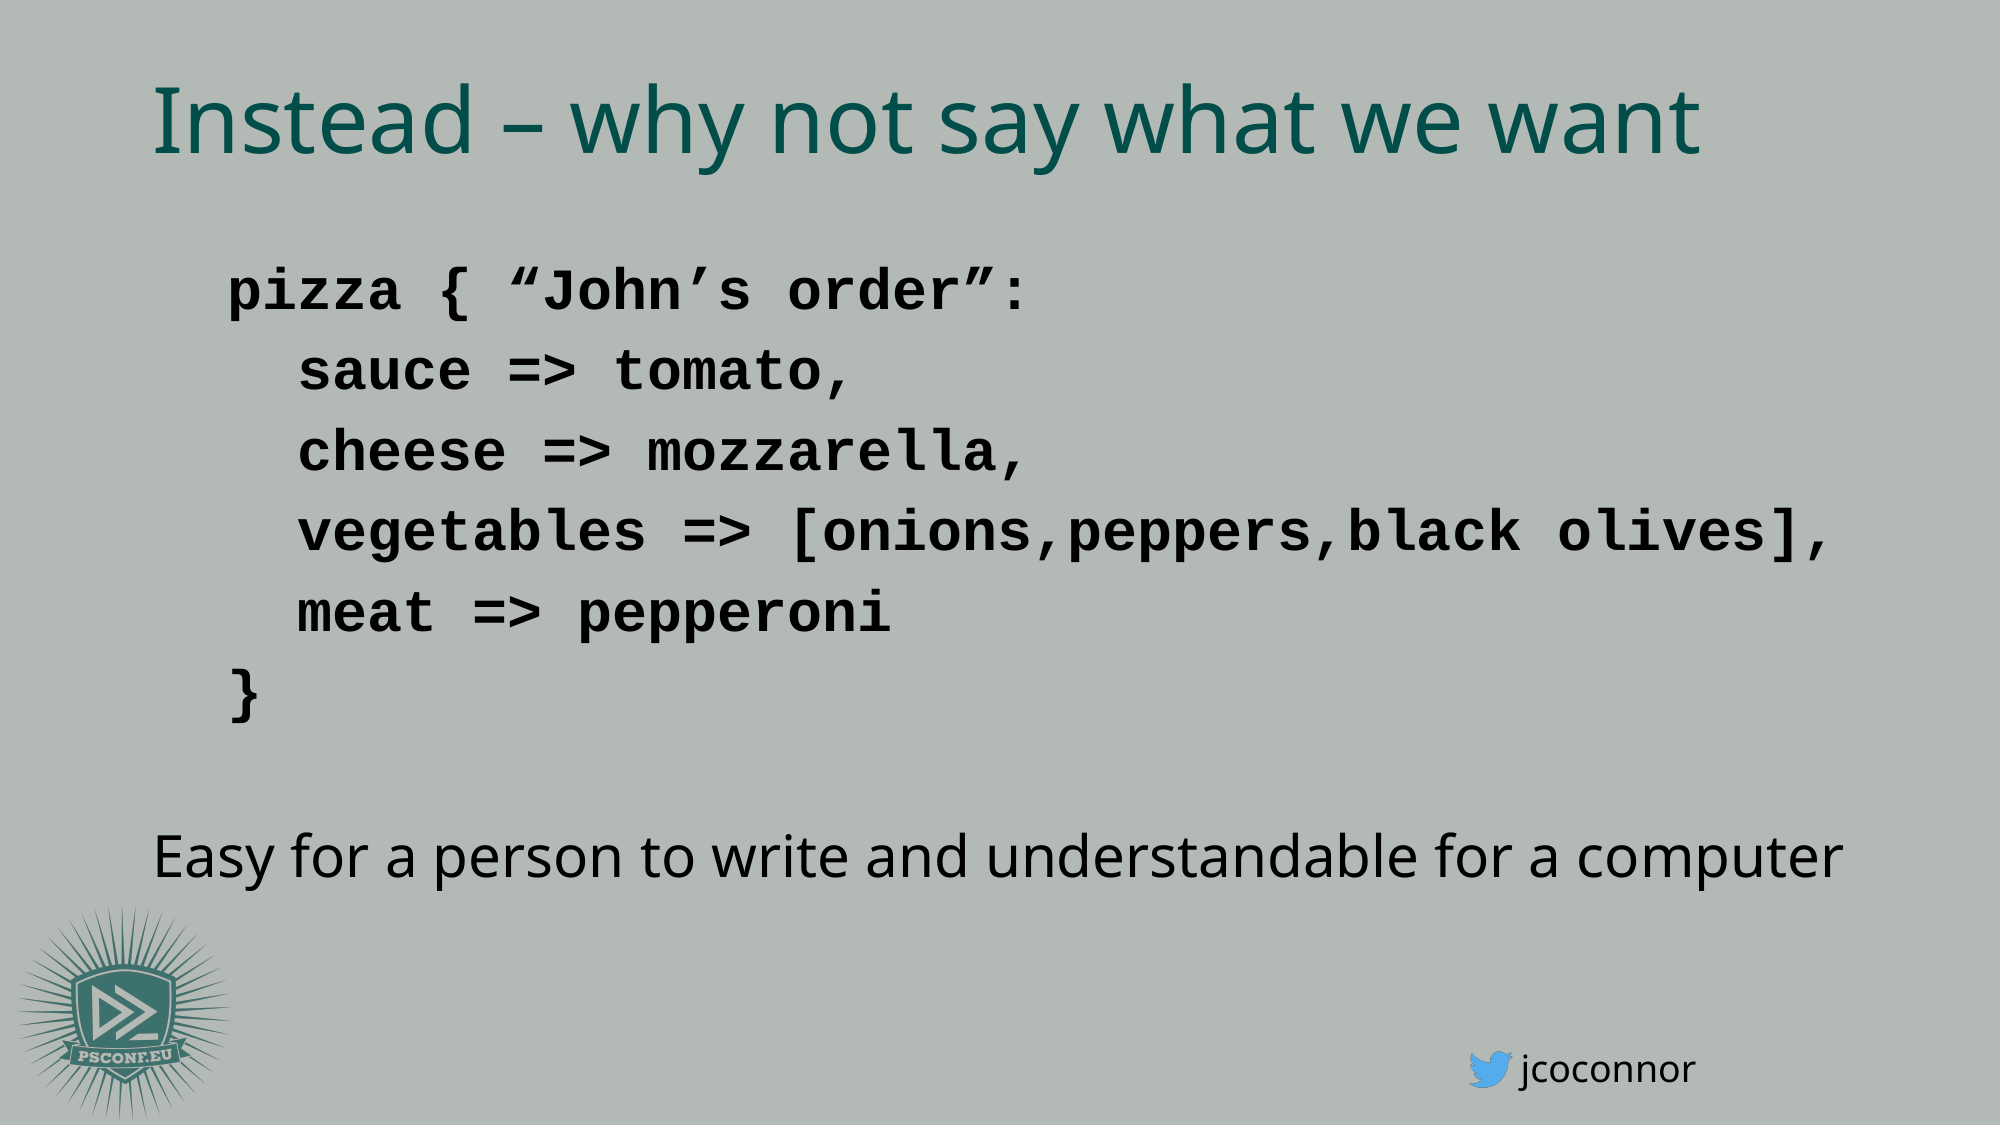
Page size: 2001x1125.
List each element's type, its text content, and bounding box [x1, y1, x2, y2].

footer jcoconnor [1505, 1037, 1863, 1098]
title Instead – why not say what we want [137, 59, 1863, 188]
picture [1458, 1037, 1523, 1103]
list pizza { “John’s order”: sauce => tomato, cheese => mozzarella, vegetables => [onions,peppers,black olives], meat => pepperoni } Easy for a person to write and understandable for a computer [137, 233, 1863, 1014]
